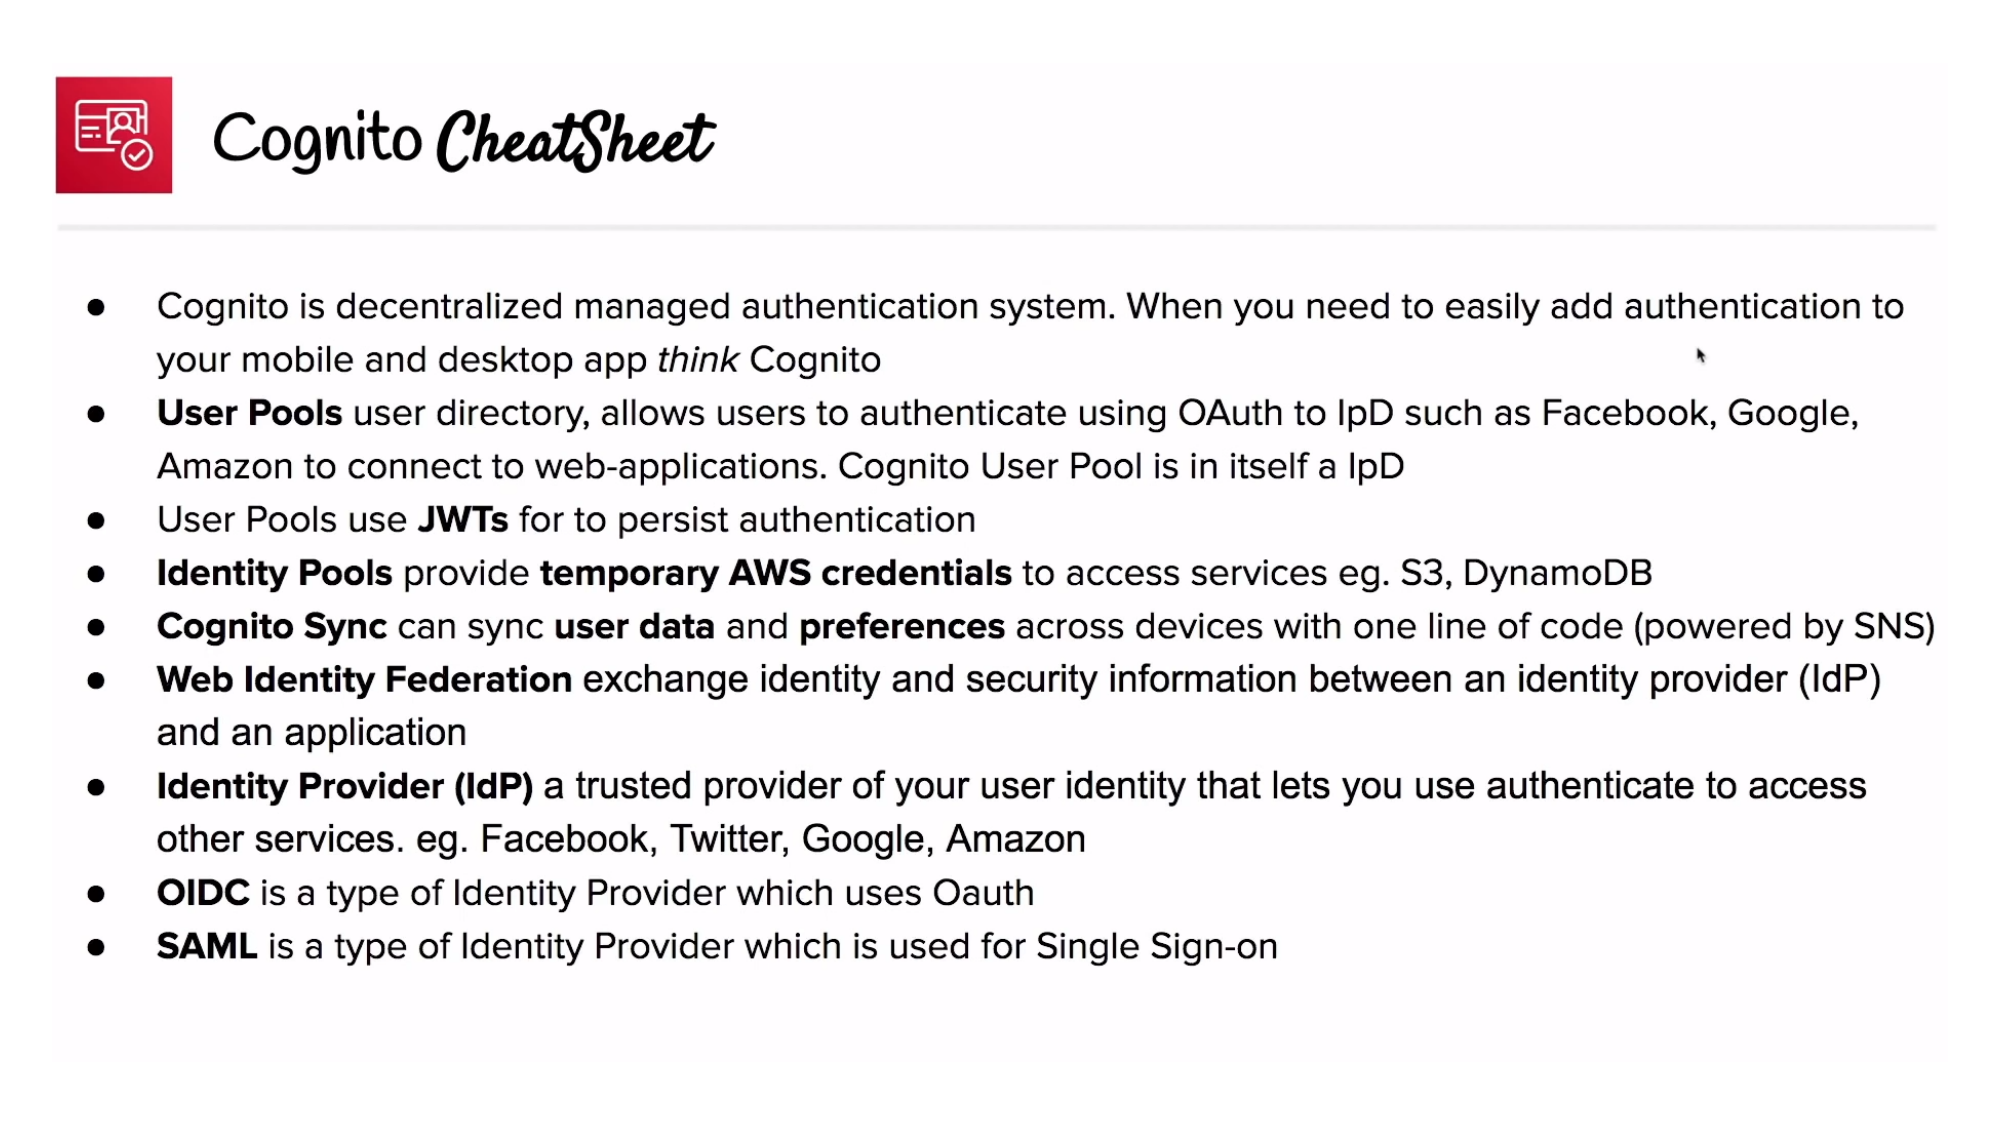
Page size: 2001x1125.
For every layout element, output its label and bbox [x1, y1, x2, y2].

picture [52, 63, 1948, 1062]
